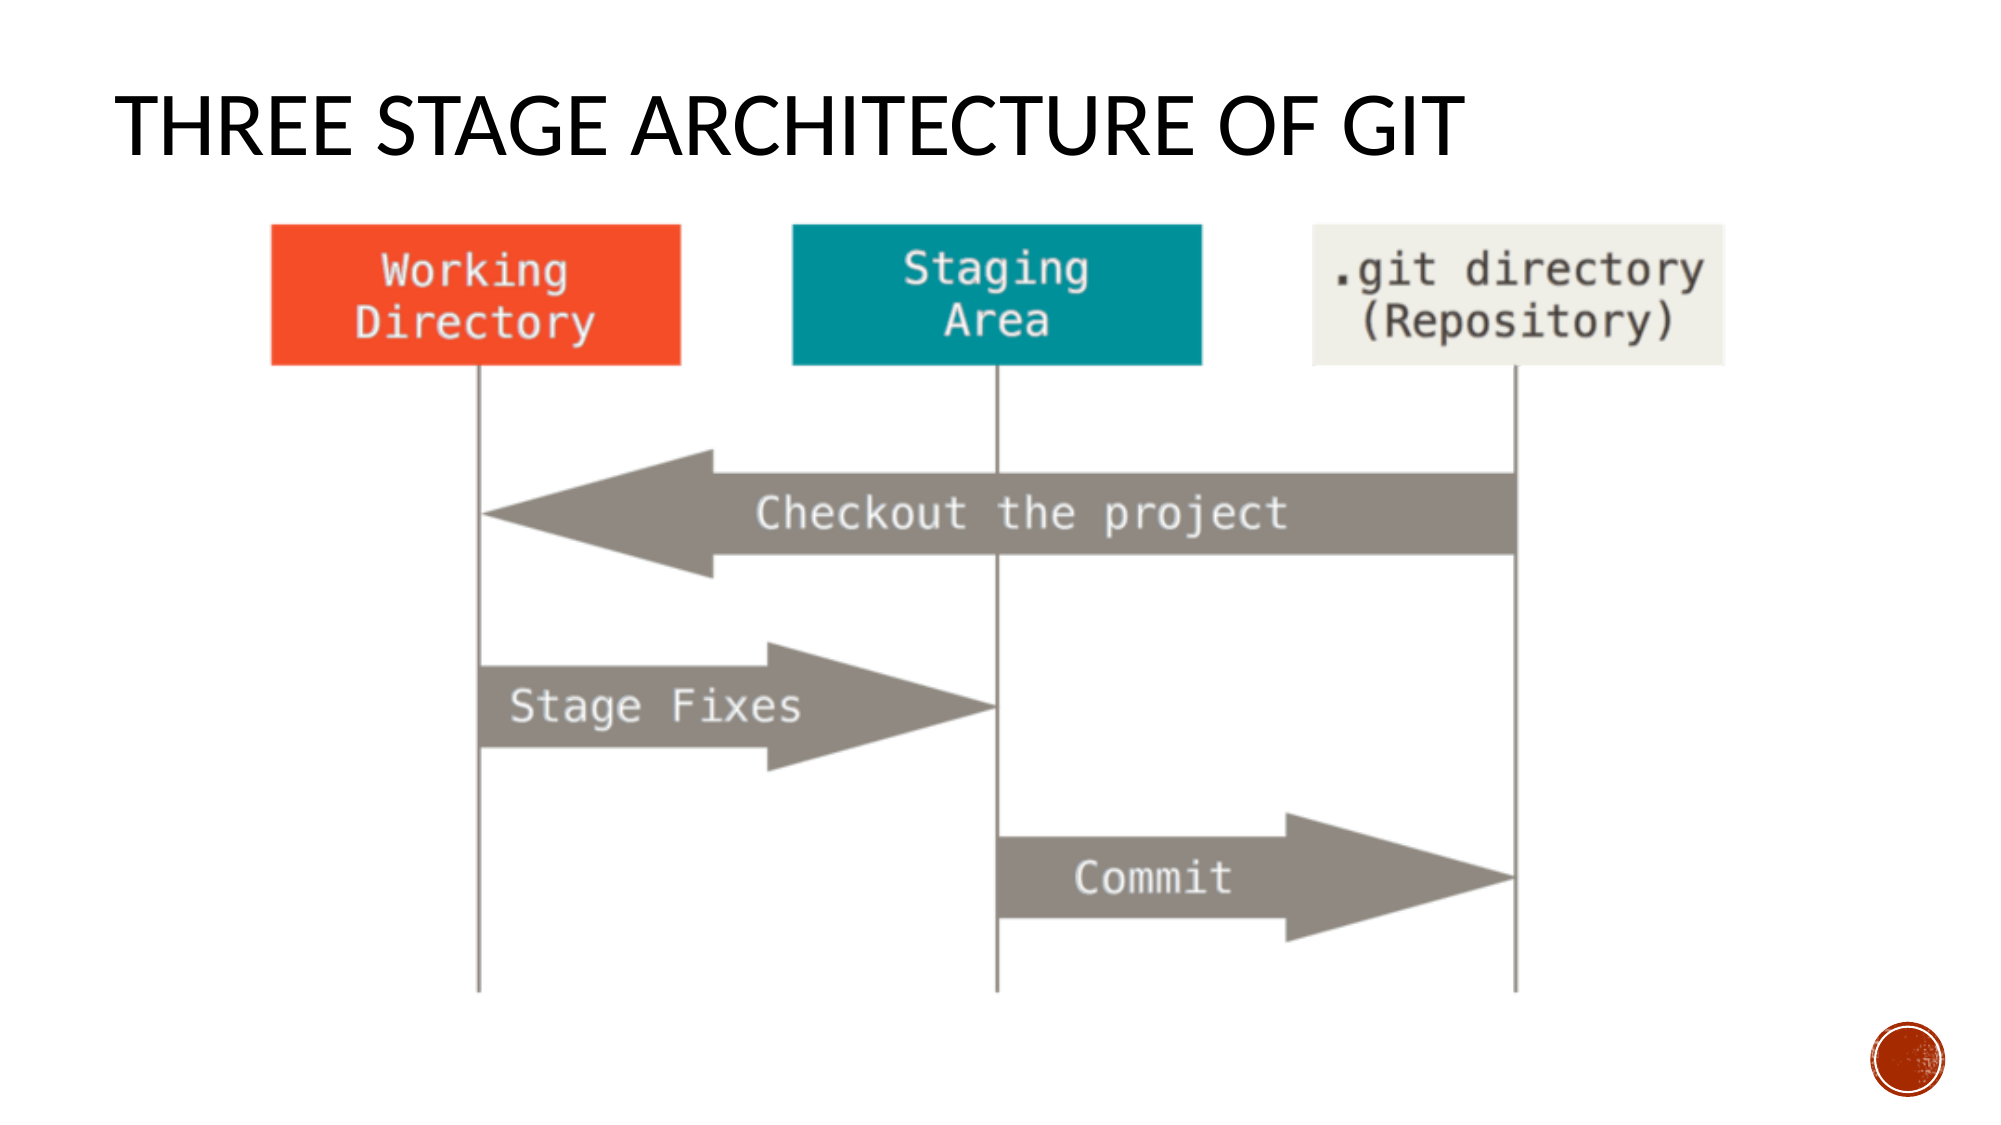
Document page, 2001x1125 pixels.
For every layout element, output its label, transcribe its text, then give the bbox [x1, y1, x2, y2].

picture [259, 210, 1744, 1030]
title Three stage architecture of Git [99, 41, 1905, 211]
